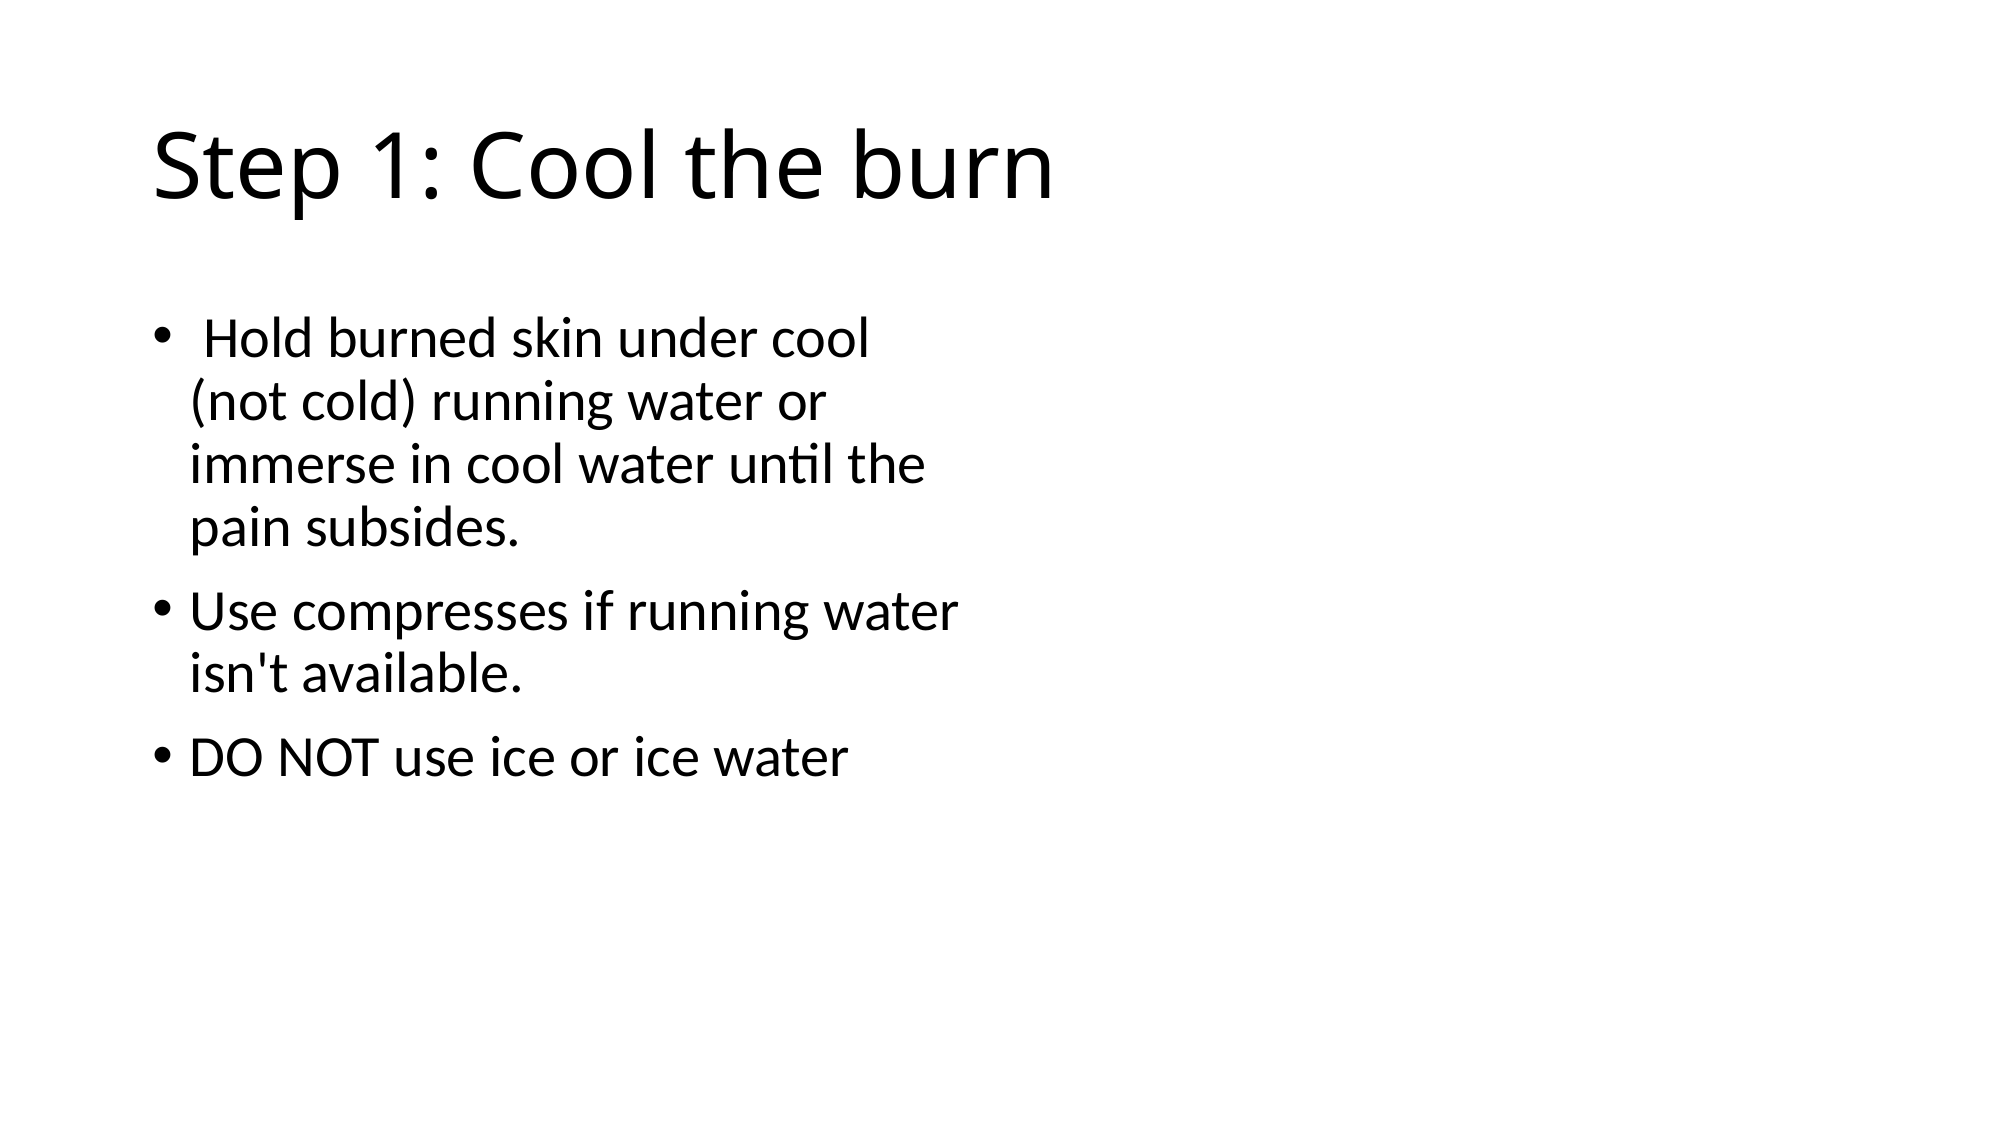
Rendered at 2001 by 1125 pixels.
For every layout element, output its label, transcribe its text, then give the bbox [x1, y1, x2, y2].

title Step 1: Cool the burn [137, 59, 1863, 278]
list Hold burned skin under cool (not cold) running water or immerse in cool water until the pain subsides. Use compresses if running water isn't available. DO NOT use ice or ice water [137, 299, 988, 1014]
